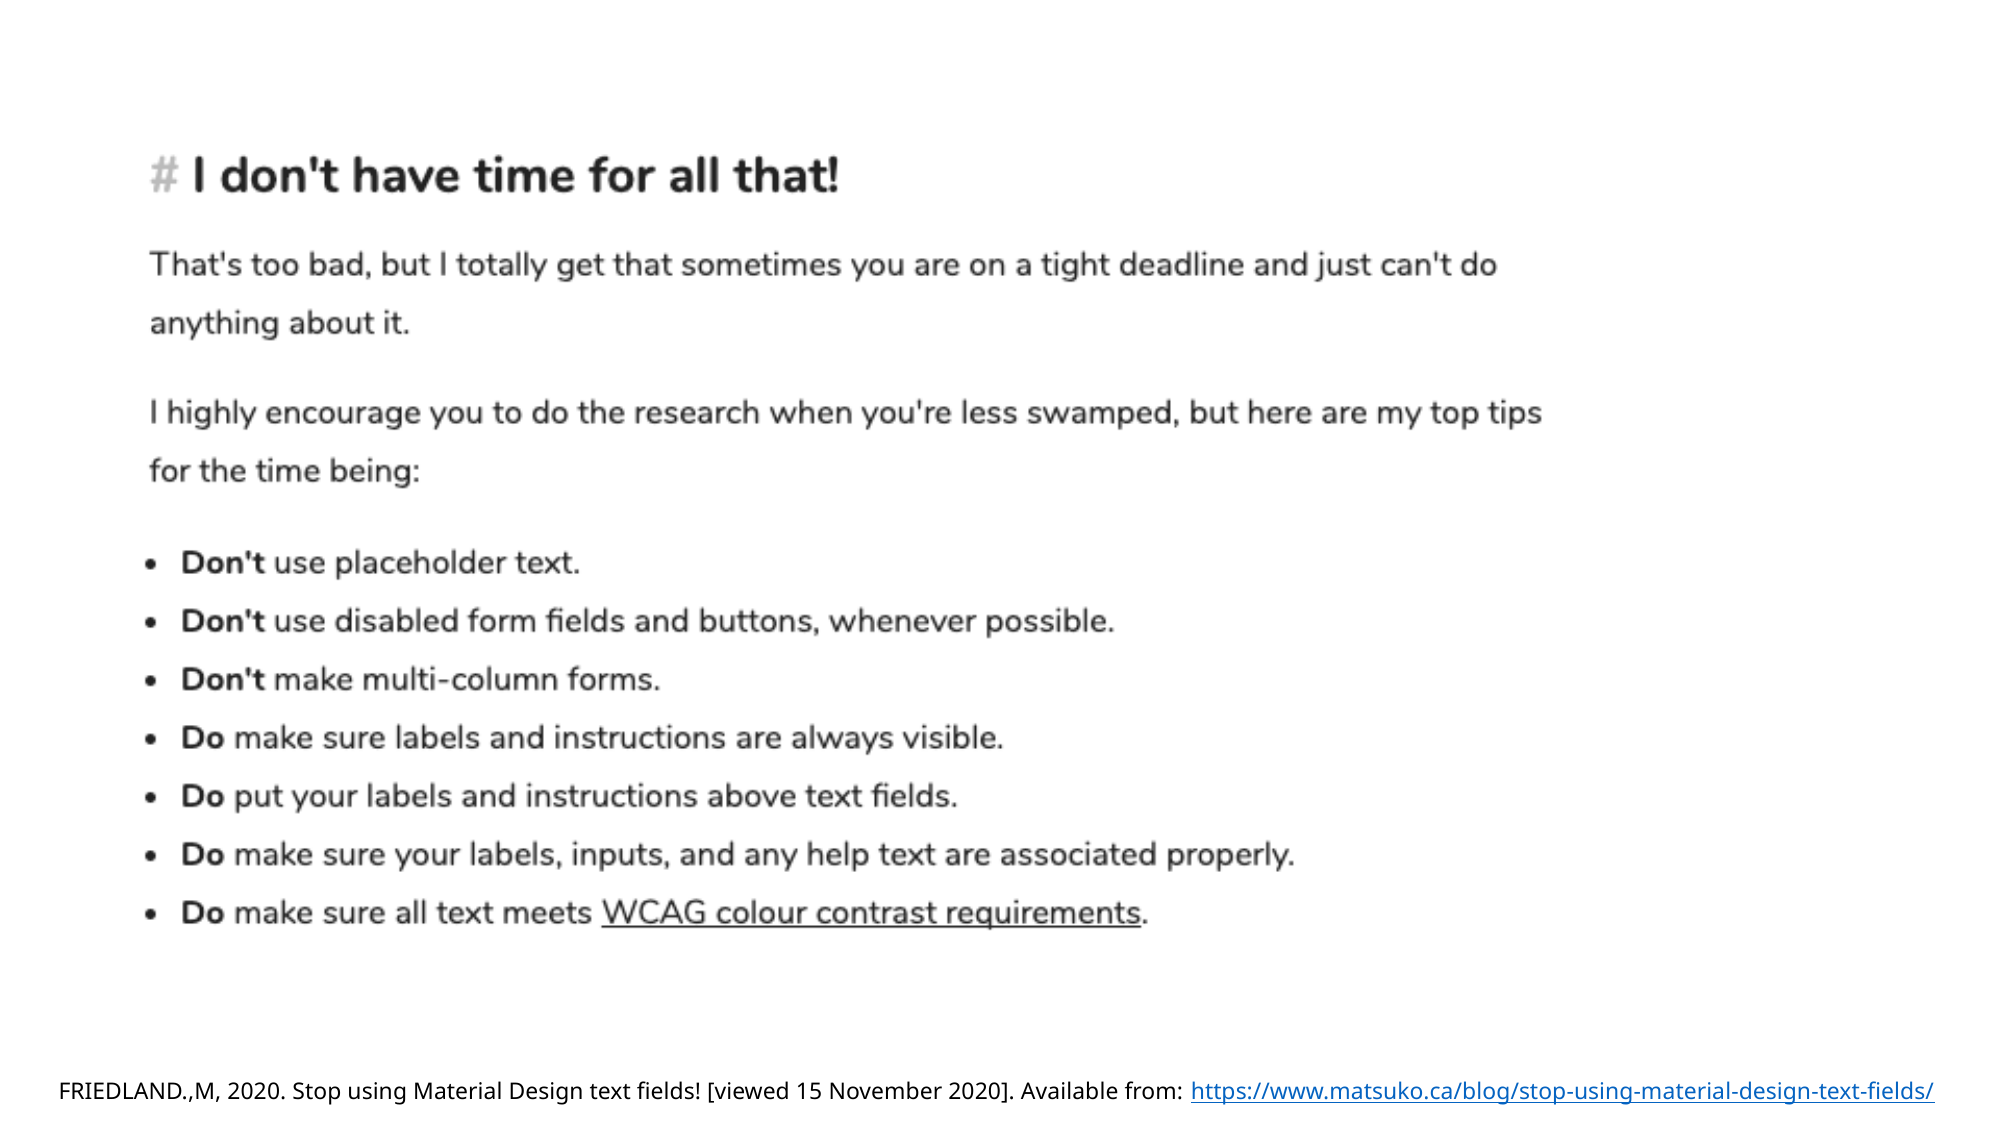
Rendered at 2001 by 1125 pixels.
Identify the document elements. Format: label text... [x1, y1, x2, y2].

text_box FRIEDLAND.,M, 2020. Stop using Material Design text fields! [viewed 15 November 2020]. Available from: https://www.matsuko.ca/blog/stop-using-material-design-text-fields/ ‌ [30, 1069, 1970, 1125]
picture [49, 103, 1950, 1022]
